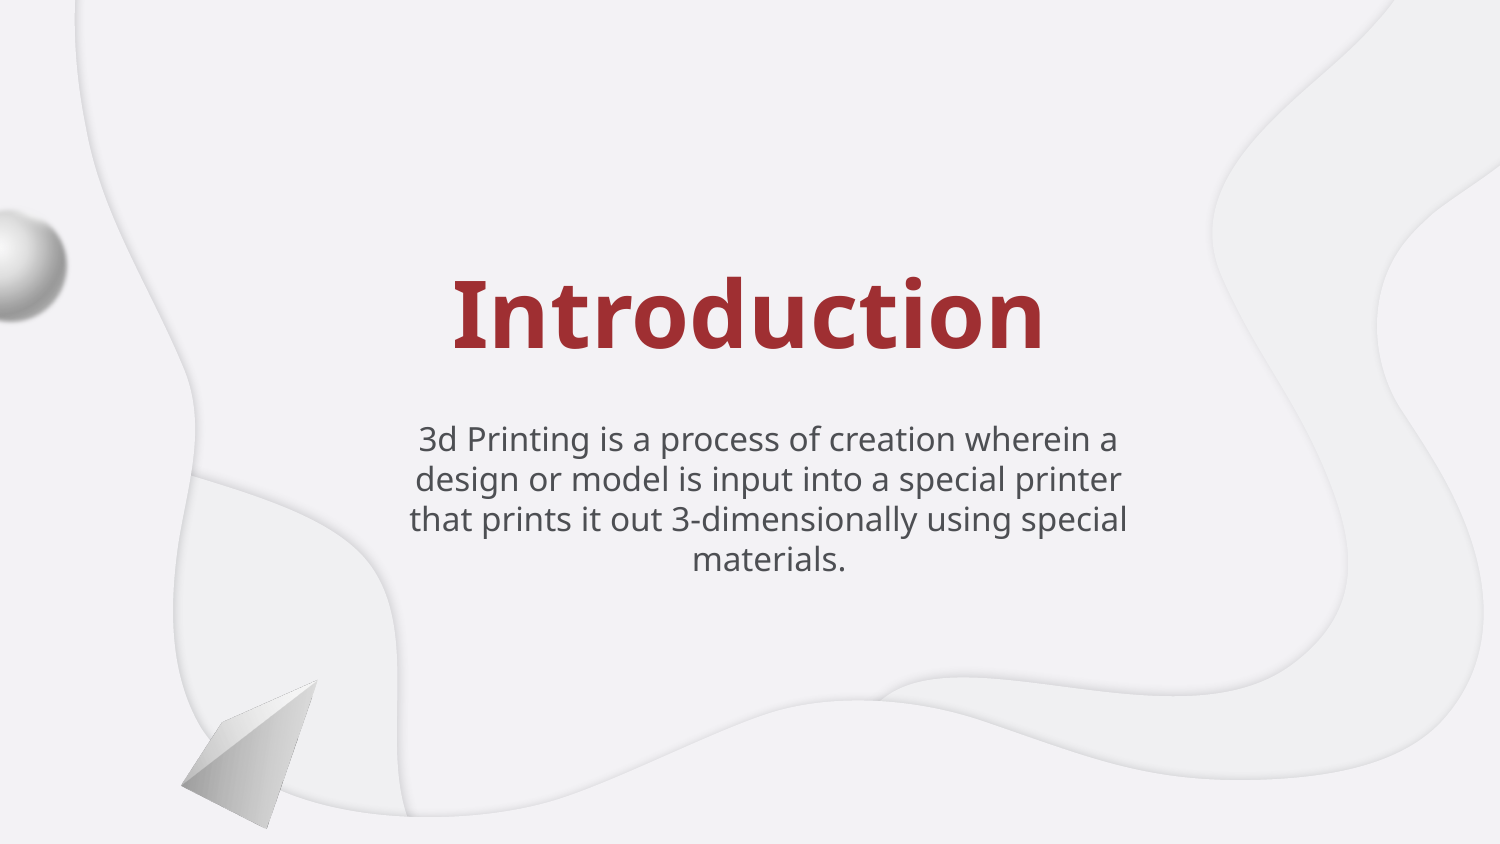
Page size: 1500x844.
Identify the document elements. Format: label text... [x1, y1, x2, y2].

title Introduction [848, 242, 1207, 381]
subtitle 3d Printing is a process of creation wherein a design or model is input into a special printer that prints it out 3-dimensionally using special materials. [367, 403, 1171, 602]
picture [161, 639, 330, 844]
picture [0, 204, 73, 327]
list [114, 178, 848, 787]
